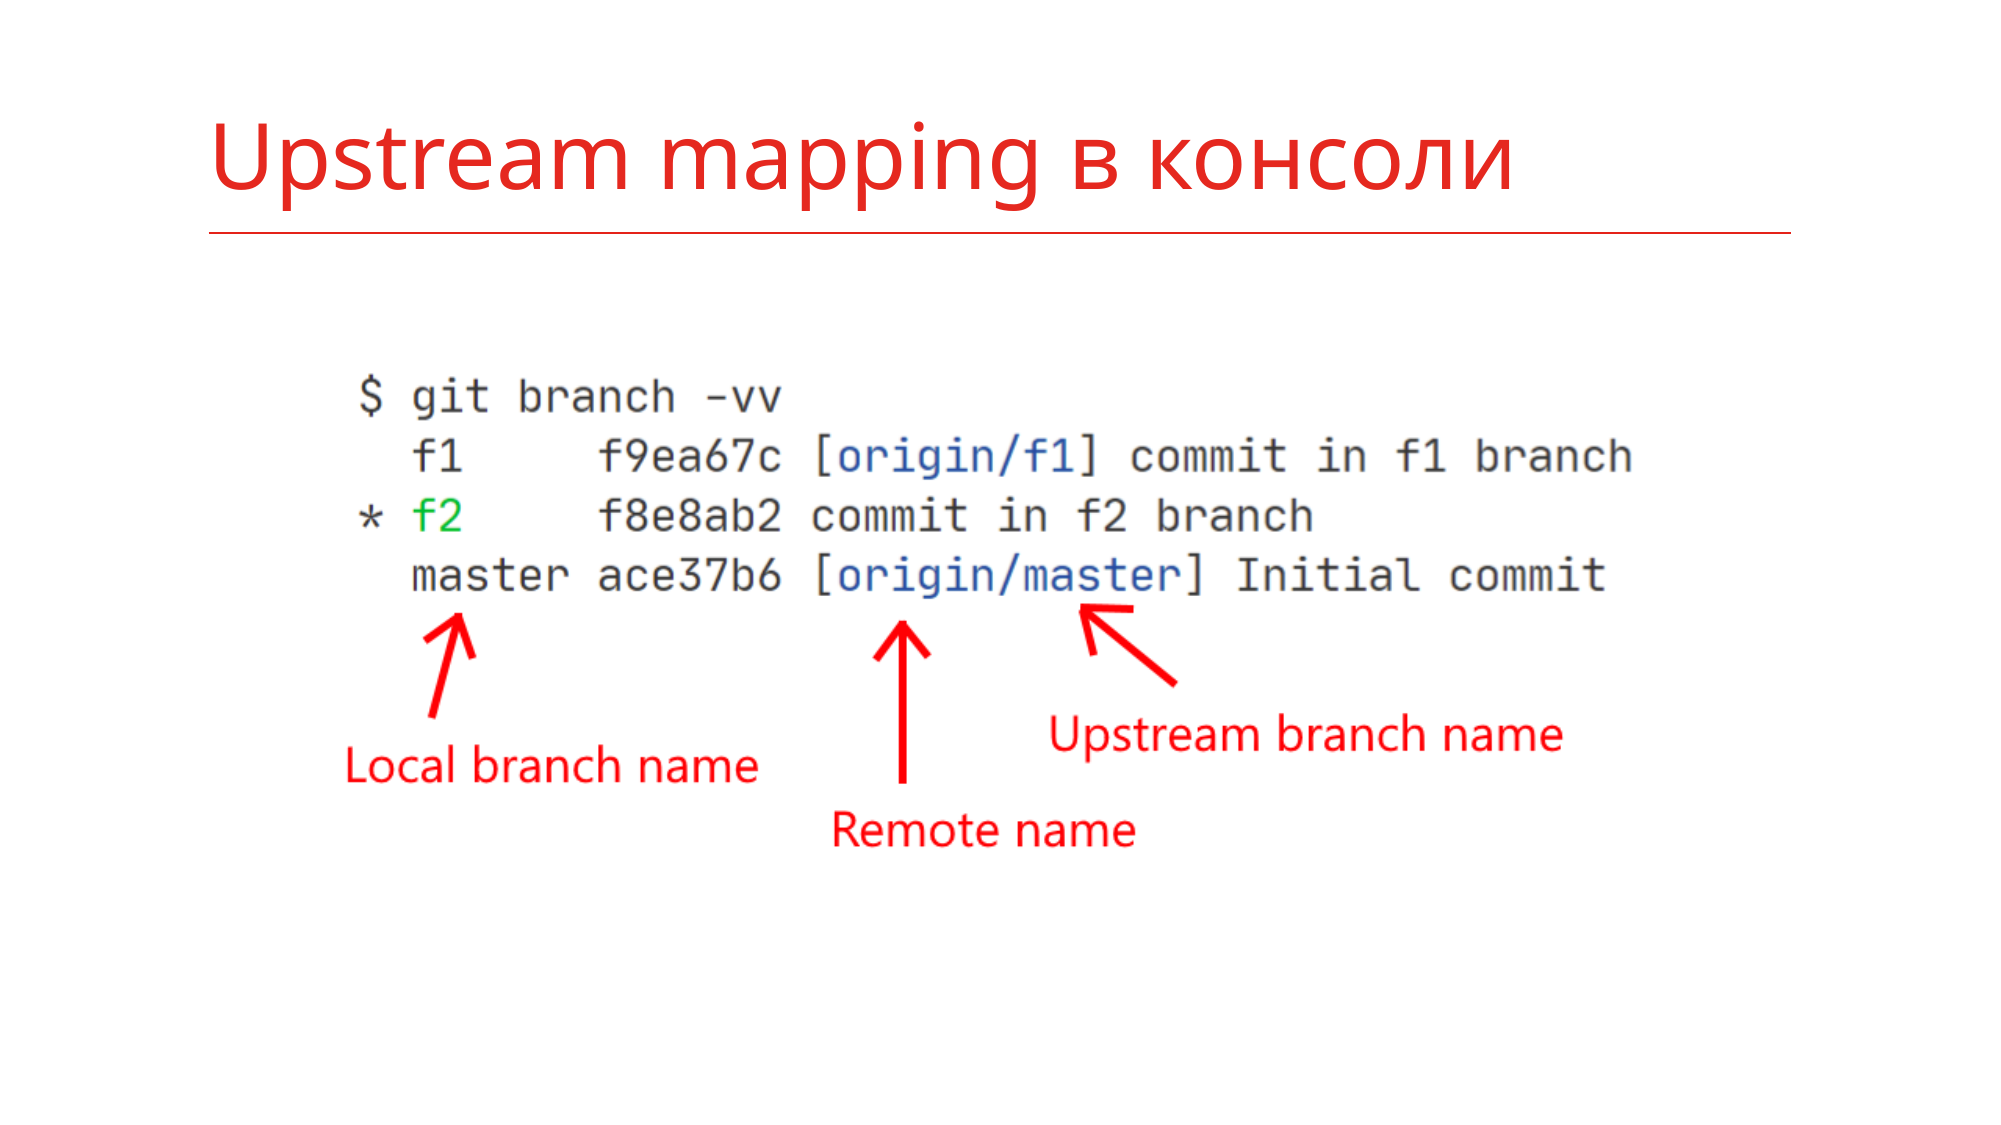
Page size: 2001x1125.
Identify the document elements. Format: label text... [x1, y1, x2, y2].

picture [281, 361, 1719, 925]
title Upstream mapping в консоли [208, 54, 1792, 232]
